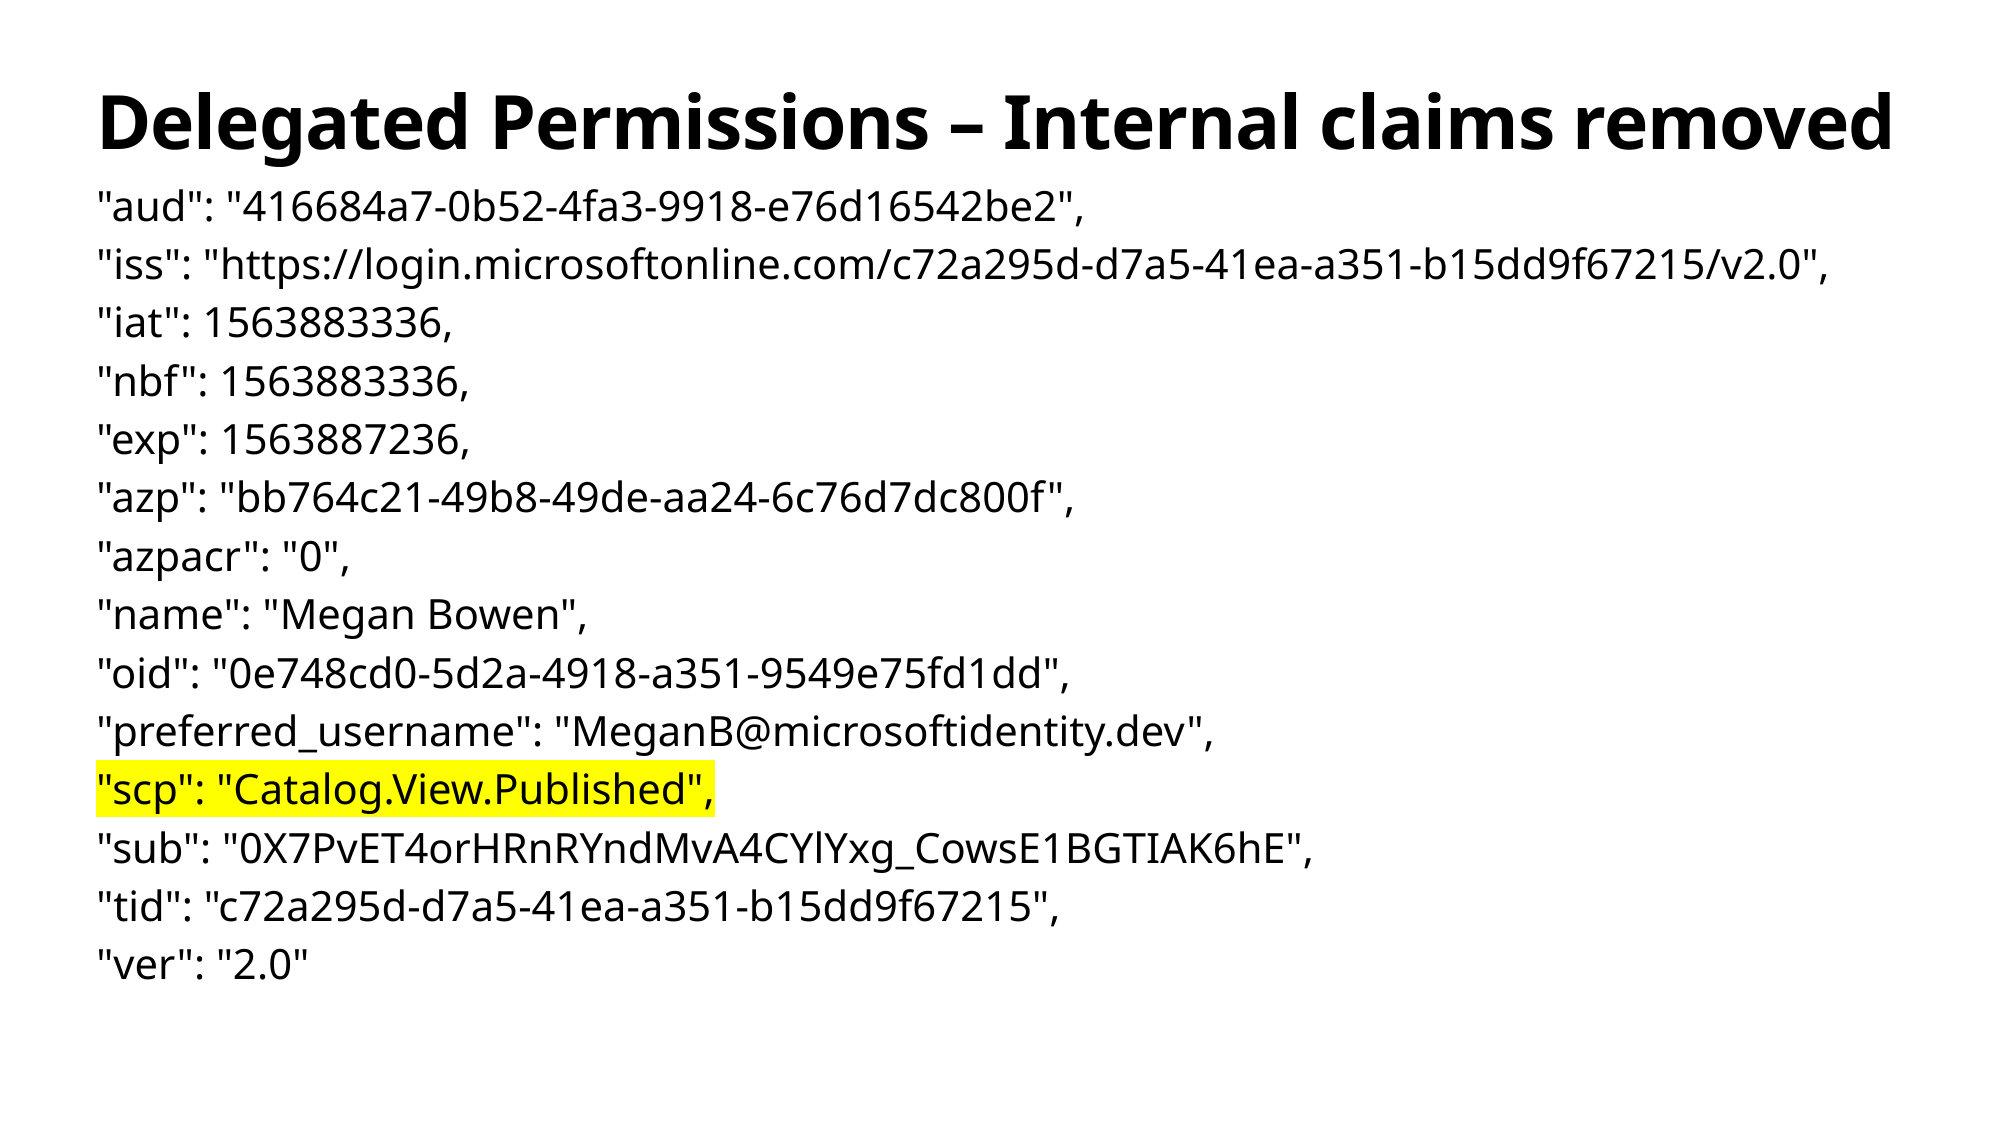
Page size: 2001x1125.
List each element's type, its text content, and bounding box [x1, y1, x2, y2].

list "aud": "416684a7-0b52-4fa3-9918-e76d16542be2", "iss": "https://login.microsoftonline.com/c72a295d-d7a5-41ea-a351-b15dd9f67215/v2.0", "iat": 1563883336, "nbf": 1563883336, "exp": 1563887236, "azp": "bb764c21-49b8-49de-aa24-6c76d7dc800f", "azpacr": "0", "name": "Megan Bowen", "oid": "0e748cd0-5d2a-4918-a351-9549e75fd1dd", "preferred_username": "MeganB@microsoftidentity.dev", "scp": "Catalog.View.Published", "sub": "0X7PvET4orHRnRYndMvA4CYlYxg_CowsE1BGTIAK6hE", "tid": "c72a295d-d7a5-41ea-a351-b15dd9f67215", "ver": "2.0" [96, 179, 1904, 1018]
title Delegated Permissions – Internal claims removed [96, 75, 1904, 166]
